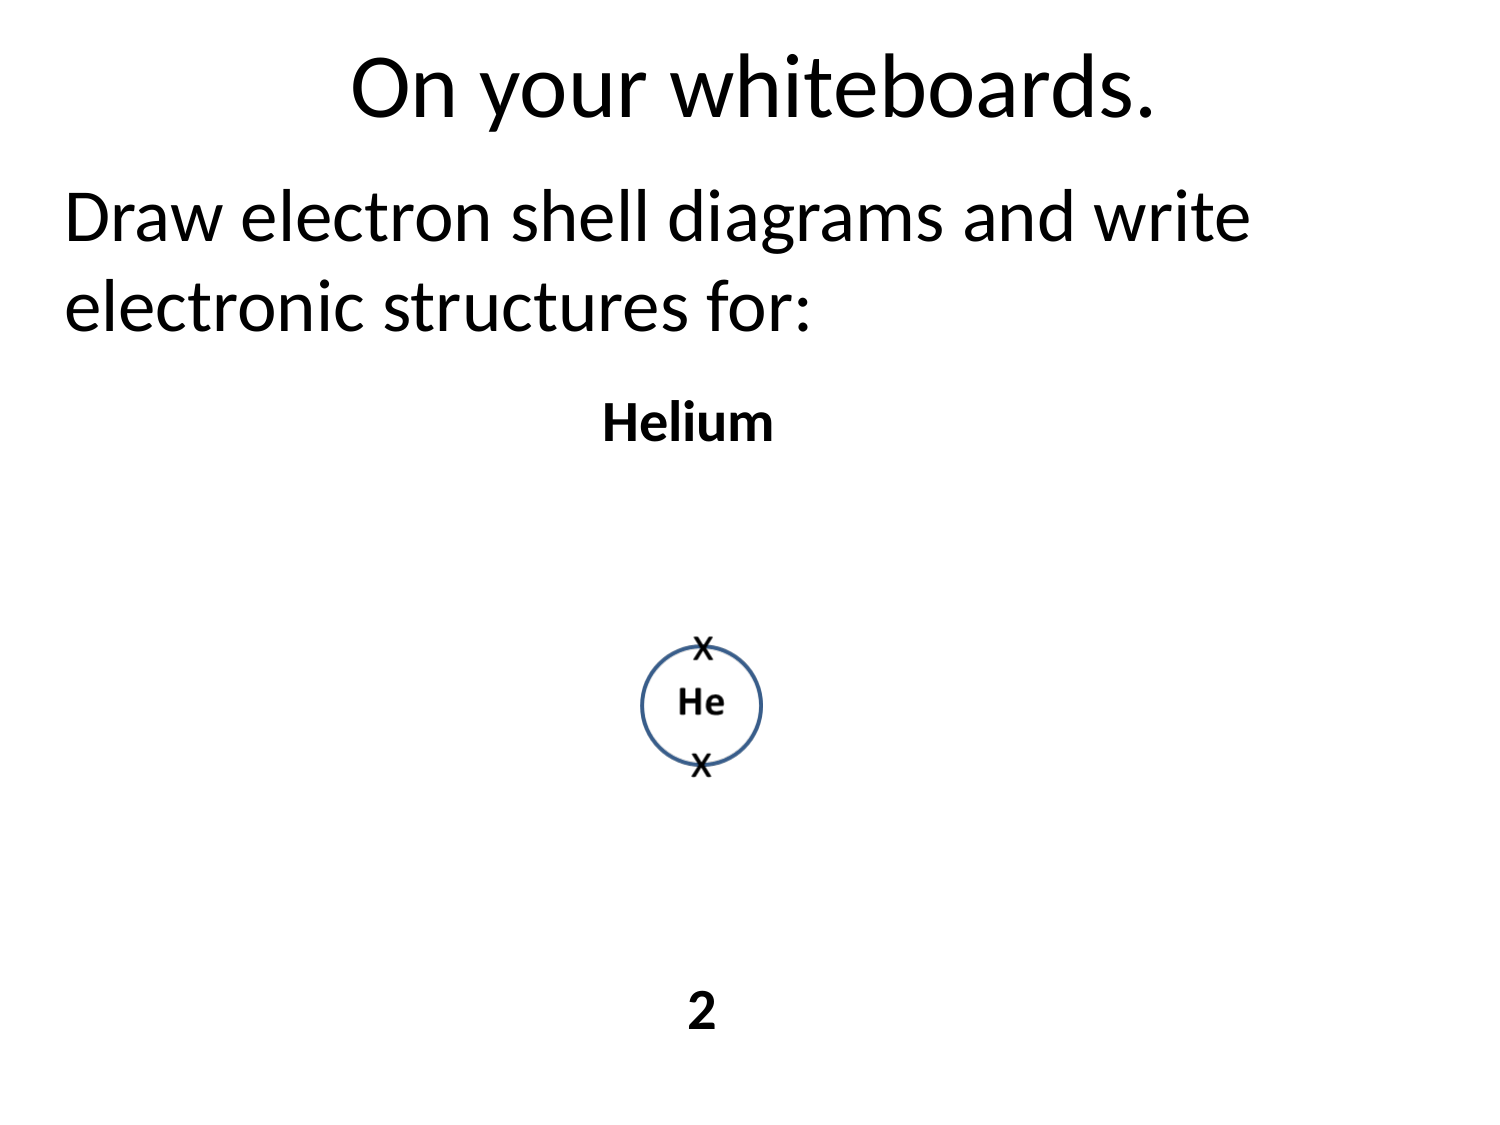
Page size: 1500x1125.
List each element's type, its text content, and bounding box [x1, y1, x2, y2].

text_box Helium [574, 376, 791, 461]
picture [640, 597, 763, 821]
text_box 2 [673, 964, 733, 1049]
text_box Draw electron shell diagrams and write electronic structures for: [49, 158, 1305, 354]
title On your whiteboards. [81, 0, 1428, 202]
